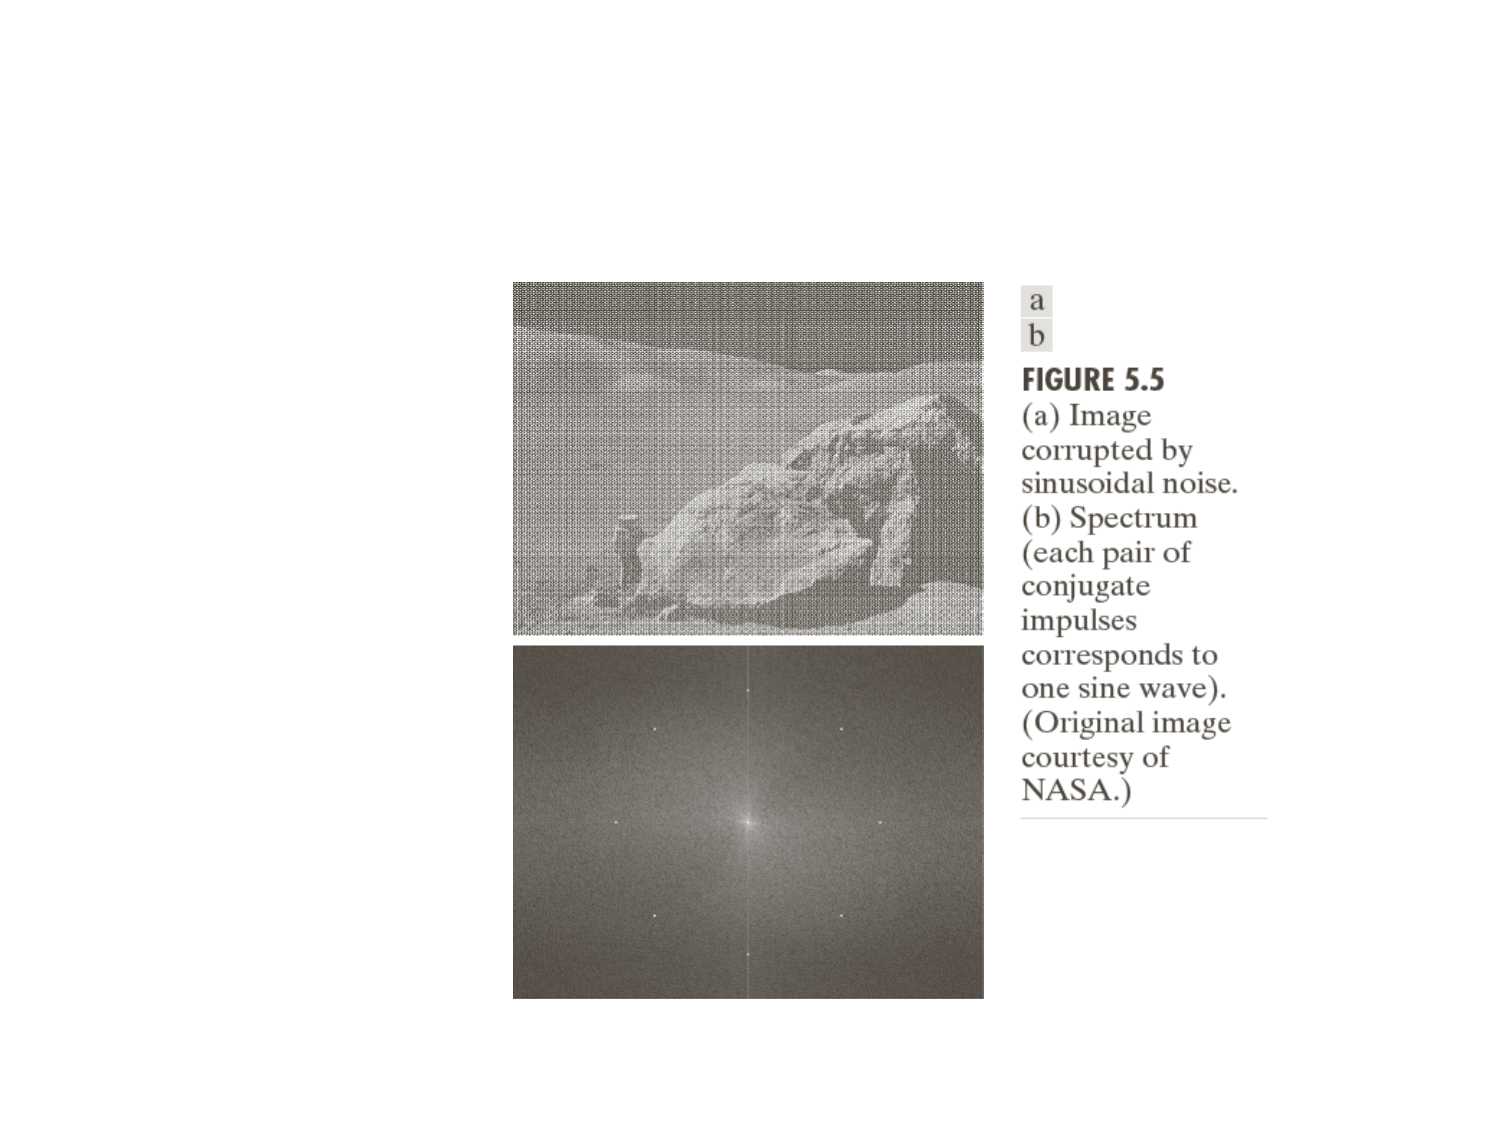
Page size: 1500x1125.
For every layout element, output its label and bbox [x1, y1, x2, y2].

picture [509, 278, 987, 1007]
picture [1010, 276, 1282, 825]
